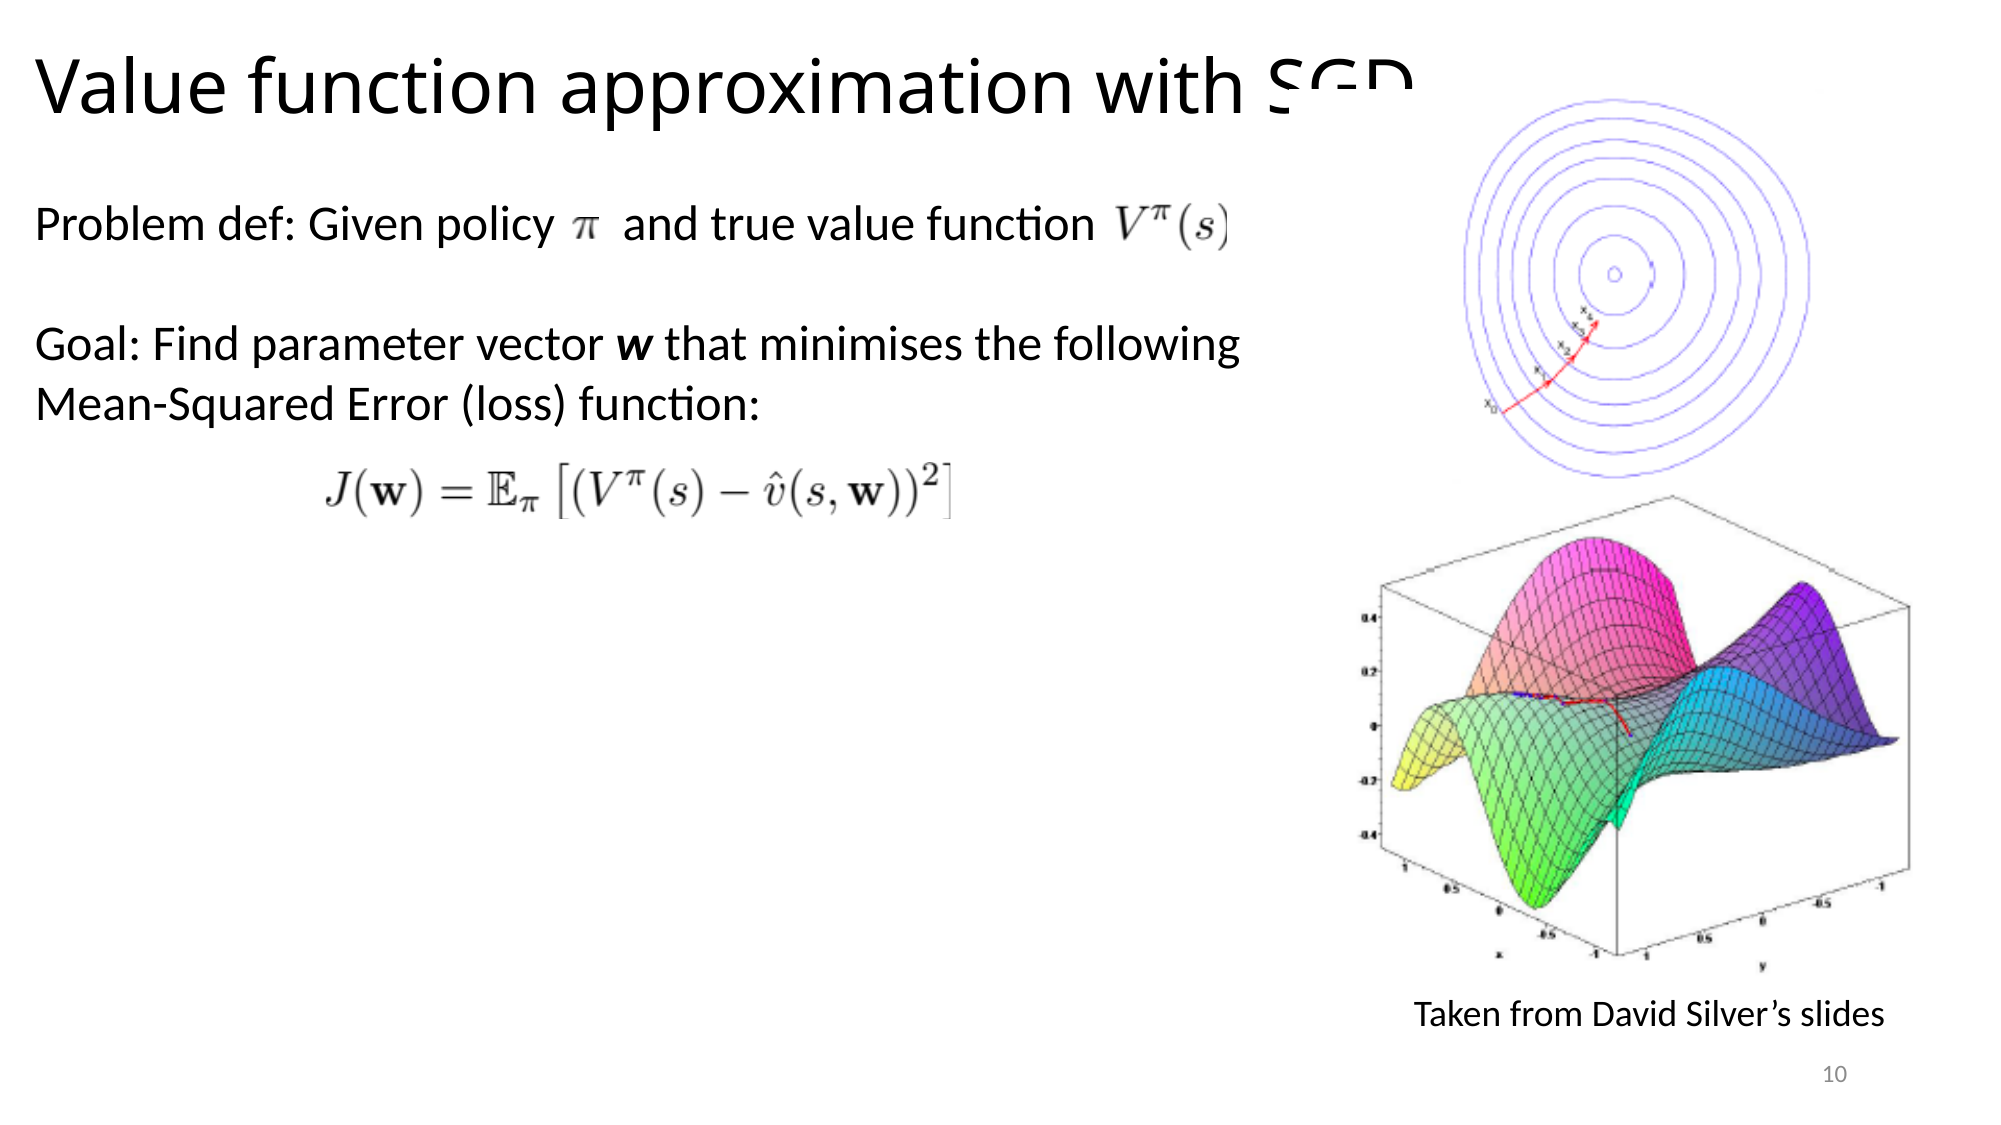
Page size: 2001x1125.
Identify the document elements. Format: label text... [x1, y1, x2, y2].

text_box Taken from David Silver’s slides [1337, 982, 1971, 1042]
slide_number 10 [1412, 1042, 1863, 1103]
picture [325, 462, 951, 519]
picture [571, 217, 599, 239]
picture [1289, 89, 1944, 994]
text_box Problem def: Given policy and true value function Goal: Find parameter vector w that minimises the following Mean-Squared Error (loss) function: [19, 182, 1289, 558]
title Value function approximation with SGD [20, 0, 1444, 182]
picture [1114, 202, 1227, 251]
